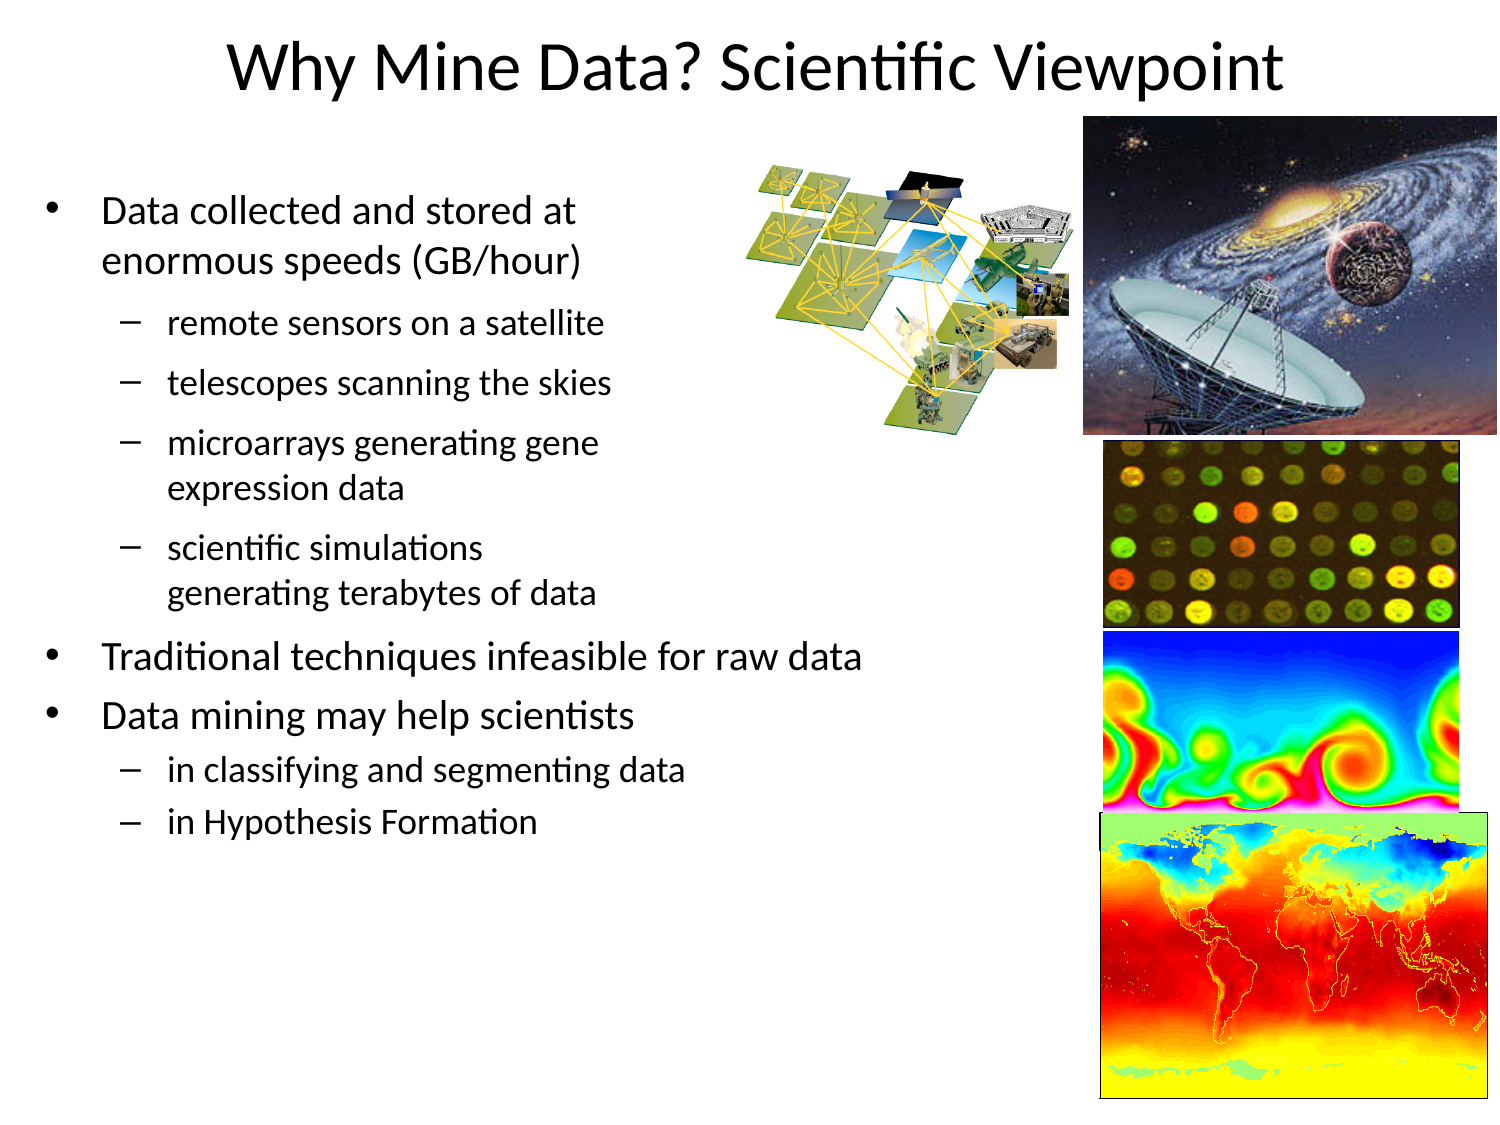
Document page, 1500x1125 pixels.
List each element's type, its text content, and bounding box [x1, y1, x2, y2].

picture [1102, 631, 1459, 752]
picture [1102, 666, 1459, 813]
title Why Mine Data? Scientific Viewpoint [24, 12, 1488, 113]
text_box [1079, 112, 1500, 440]
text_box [1099, 812, 1488, 1099]
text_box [1099, 437, 1463, 632]
picture [745, 159, 1076, 438]
list Data collected and stored at enormous speeds (GB/hour) remote sensors on a satellite telescopes scanning the skies microarrays generating gene expression data scientific simulations generating terabytes of data Traditional techniques infeasible for raw data Data mining may help scientists in classifying and segmenting data in Hypothesis Formation [30, 174, 1275, 1125]
